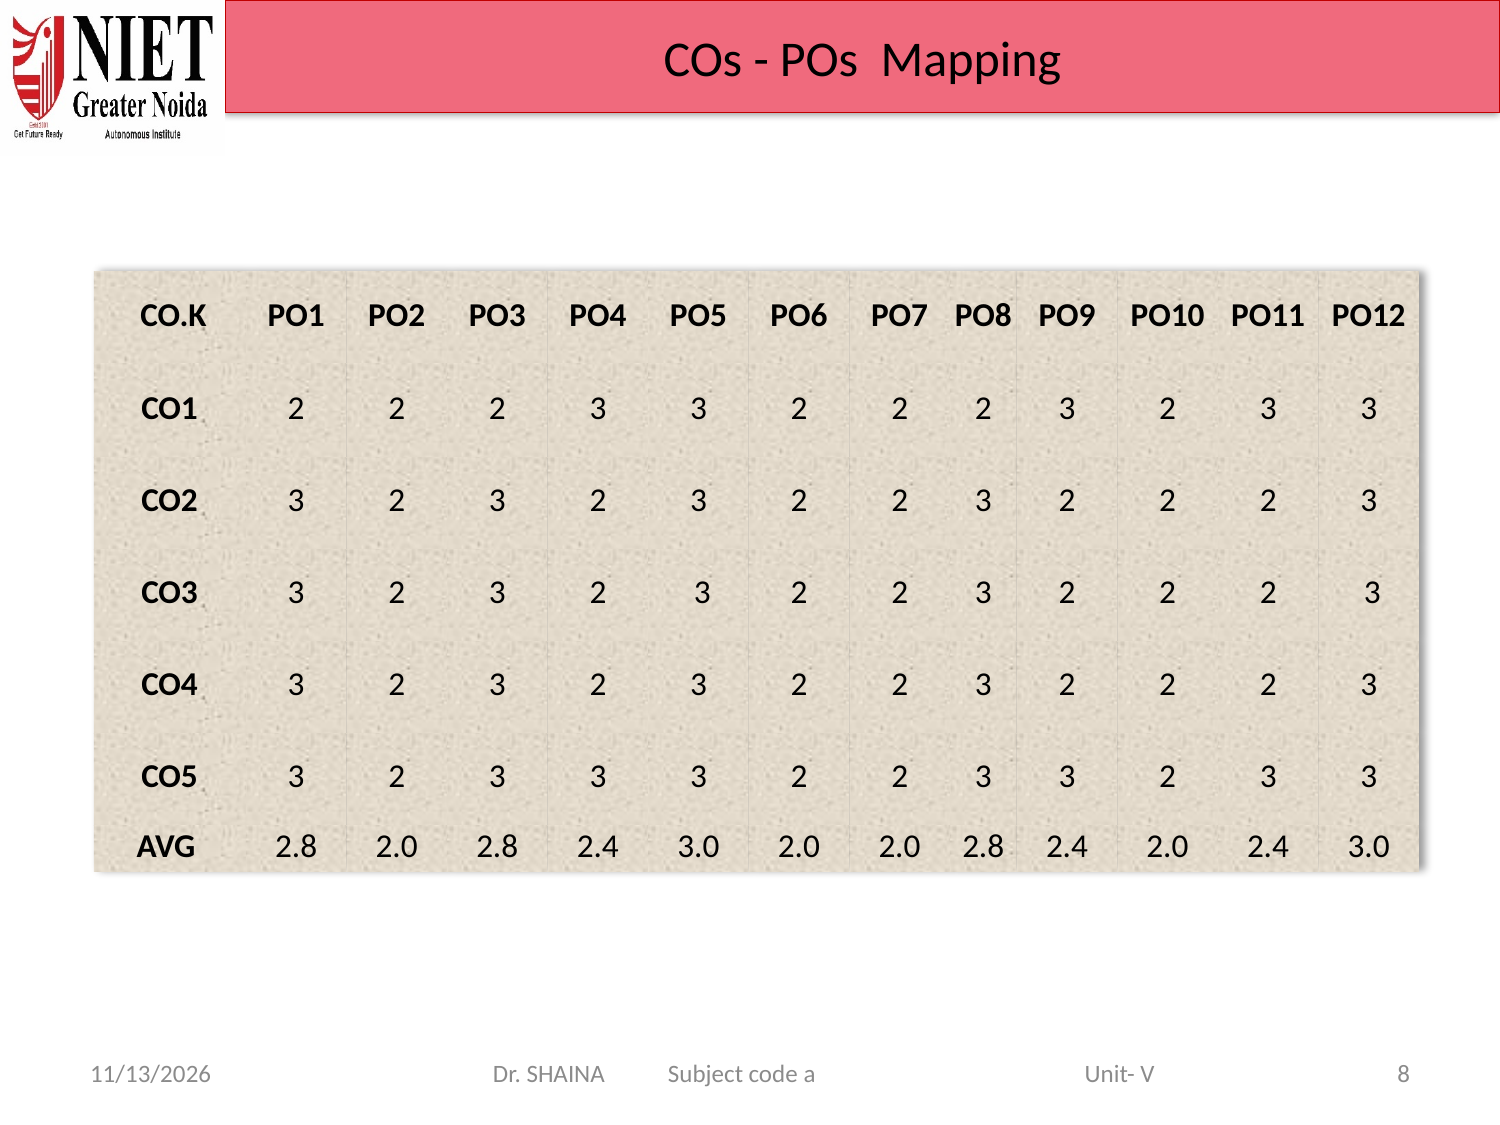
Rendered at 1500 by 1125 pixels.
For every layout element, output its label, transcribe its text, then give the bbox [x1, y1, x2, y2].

table_cell CO2 [94, 457, 246, 549]
table_cell AVG [94, 825, 246, 872]
table_cell 2 [1017, 549, 1117, 641]
table_cell 3 [1017, 364, 1117, 457]
table_cell 2 [246, 364, 346, 457]
table_cell 3 [447, 457, 548, 549]
table_cell 2.0 [1117, 825, 1218, 872]
table_header PO1 [246, 272, 346, 364]
table_cell 2 [749, 457, 849, 549]
table_cell 3 [1017, 733, 1117, 825]
table_cell 2 [1017, 641, 1117, 733]
text_box COs - POs Mapping [226, 0, 1500, 113]
table_cell 2.0 [849, 825, 950, 872]
table_cell 3 [1218, 733, 1318, 825]
table_cell 3 [1318, 364, 1419, 457]
table_cell 2.8 [447, 825, 548, 872]
table_cell 2 [346, 364, 447, 457]
table_cell 2 [849, 364, 950, 457]
table_cell 2 [849, 457, 950, 549]
table_cell 3 [950, 457, 1017, 549]
slide_number 8 [1337, 1042, 1425, 1103]
table_header PO8 [950, 272, 1017, 364]
table_header PO12 [1318, 272, 1419, 364]
table_cell 2.0 [749, 825, 849, 872]
table_cell 3 [648, 733, 749, 825]
table_cell 3 [648, 364, 749, 457]
table_cell 2 [1117, 364, 1218, 457]
table_cell 3 [648, 457, 749, 549]
table_cell 3 [246, 641, 346, 733]
table_cell 2.4 [1218, 825, 1318, 872]
table_cell 2 [1017, 457, 1117, 549]
table_cell 2 [1117, 549, 1218, 641]
table_cell 2 [548, 549, 648, 641]
table_header PO7 [849, 272, 950, 364]
table_header PO3 [447, 272, 548, 364]
table_cell 2.4 [548, 825, 648, 872]
table_cell 3 [1318, 549, 1419, 641]
table_cell 2 [849, 733, 950, 825]
table_cell CO1 [94, 364, 246, 457]
table_cell 2 [749, 641, 849, 733]
table_cell 2 [548, 457, 648, 549]
table_cell CO3 [94, 549, 246, 641]
table_cell 2.8 [246, 825, 346, 872]
table_header PO9 [1017, 272, 1117, 364]
table_cell 2 [1117, 641, 1218, 733]
table_cell CO4 [94, 641, 246, 733]
table_cell 2 [346, 549, 447, 641]
table_header PO10 [1117, 272, 1218, 364]
table_header PO2 [346, 272, 447, 364]
table_cell 2 [1218, 641, 1318, 733]
table_cell 2.8 [950, 825, 1017, 872]
table_cell 2.4 [1017, 825, 1117, 872]
table_cell 3 [246, 457, 346, 549]
table_cell 3 [1318, 641, 1419, 733]
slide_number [75, 1042, 250, 1103]
table_cell 3 [548, 364, 648, 457]
table_cell 3 [548, 733, 648, 825]
table_cell 3 [246, 733, 346, 825]
table_cell 2.0 [346, 825, 447, 872]
table_header CO.K [94, 272, 246, 364]
table_cell 3 [1318, 457, 1419, 549]
table_cell 3.0 [1318, 825, 1419, 872]
footer Dr. SHAINA Subject code a Unit- V [412, 1042, 1238, 1103]
table_cell 2 [749, 549, 849, 641]
table_cell CO5 [94, 733, 246, 825]
table_cell 2 [1117, 457, 1218, 549]
table_cell 2 [849, 549, 950, 641]
table_header PO4 [548, 272, 648, 364]
table_header PO11 [1218, 272, 1318, 364]
table_cell 2 [950, 364, 1017, 457]
table_cell 2 [346, 457, 447, 549]
table_cell 3 [447, 641, 548, 733]
table_cell 3 [950, 549, 1017, 641]
table_cell 3 [447, 733, 548, 825]
table_cell 3 [648, 549, 749, 641]
table_cell 2 [346, 733, 447, 825]
table_cell 3 [1218, 364, 1318, 457]
table_cell 3 [246, 549, 346, 641]
table_cell 2 [548, 641, 648, 733]
table_cell 2 [849, 641, 950, 733]
table_cell 3 [648, 641, 749, 733]
table_cell 3 [1318, 733, 1419, 825]
table_cell 2 [749, 733, 849, 825]
table_cell 2 [749, 364, 849, 457]
picture [0, 0, 226, 156]
table_cell 3 [447, 549, 548, 641]
table_cell 3 [950, 641, 1017, 733]
table_cell 2 [1218, 549, 1318, 641]
table_header PO5 [648, 272, 749, 364]
table_cell 2 [1117, 733, 1218, 825]
table_cell 2 [447, 364, 548, 457]
table_cell 3.0 [648, 825, 749, 872]
table_cell 2 [1218, 457, 1318, 549]
table_cell 3 [950, 733, 1017, 825]
table_header PO6 [749, 272, 849, 364]
table_cell 2 [346, 641, 447, 733]
